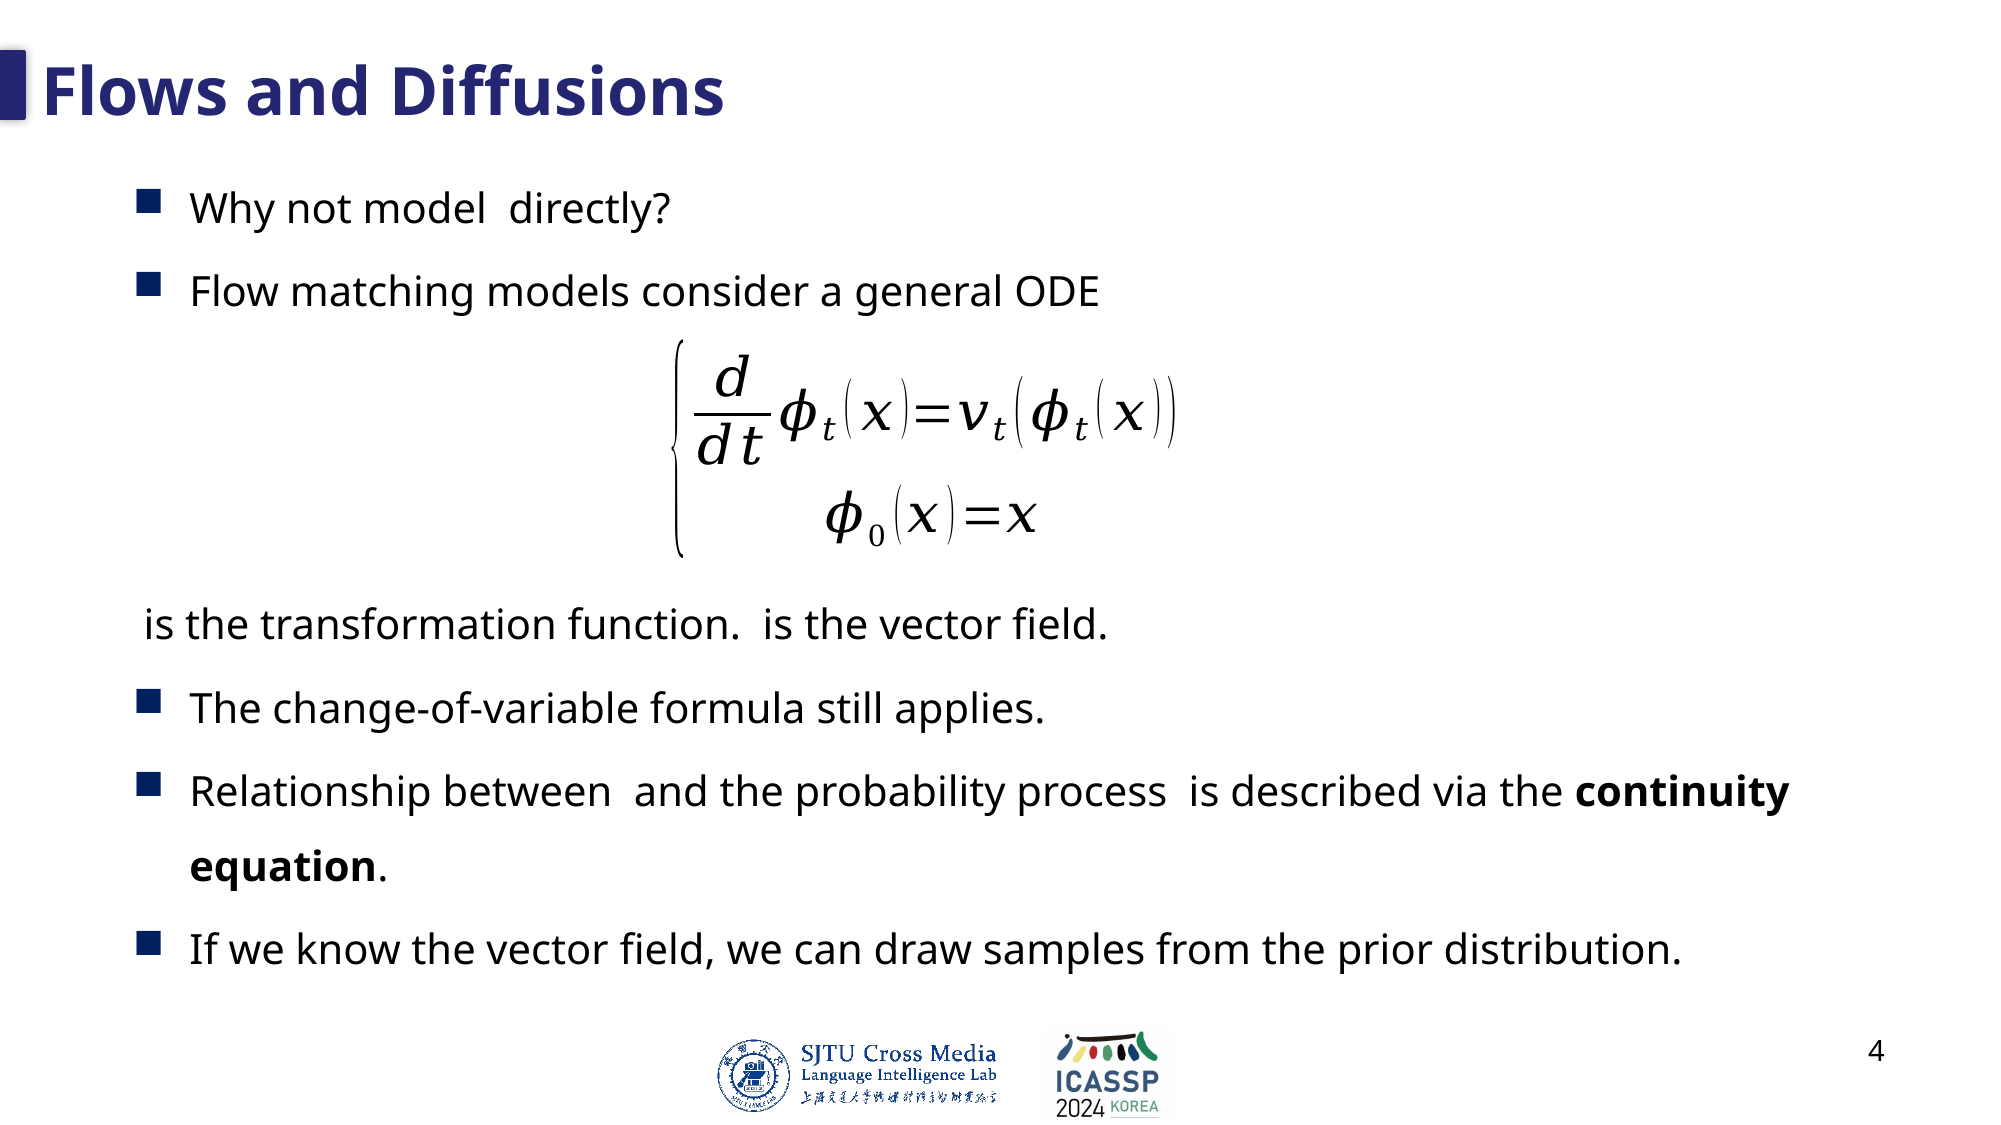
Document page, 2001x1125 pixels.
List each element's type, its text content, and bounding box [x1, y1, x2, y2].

slide_number 4 [1814, 1024, 1901, 1103]
title Flows and Diffusions [25, 0, 1969, 199]
picture [1042, 1027, 1173, 1124]
picture [694, 1026, 1024, 1125]
